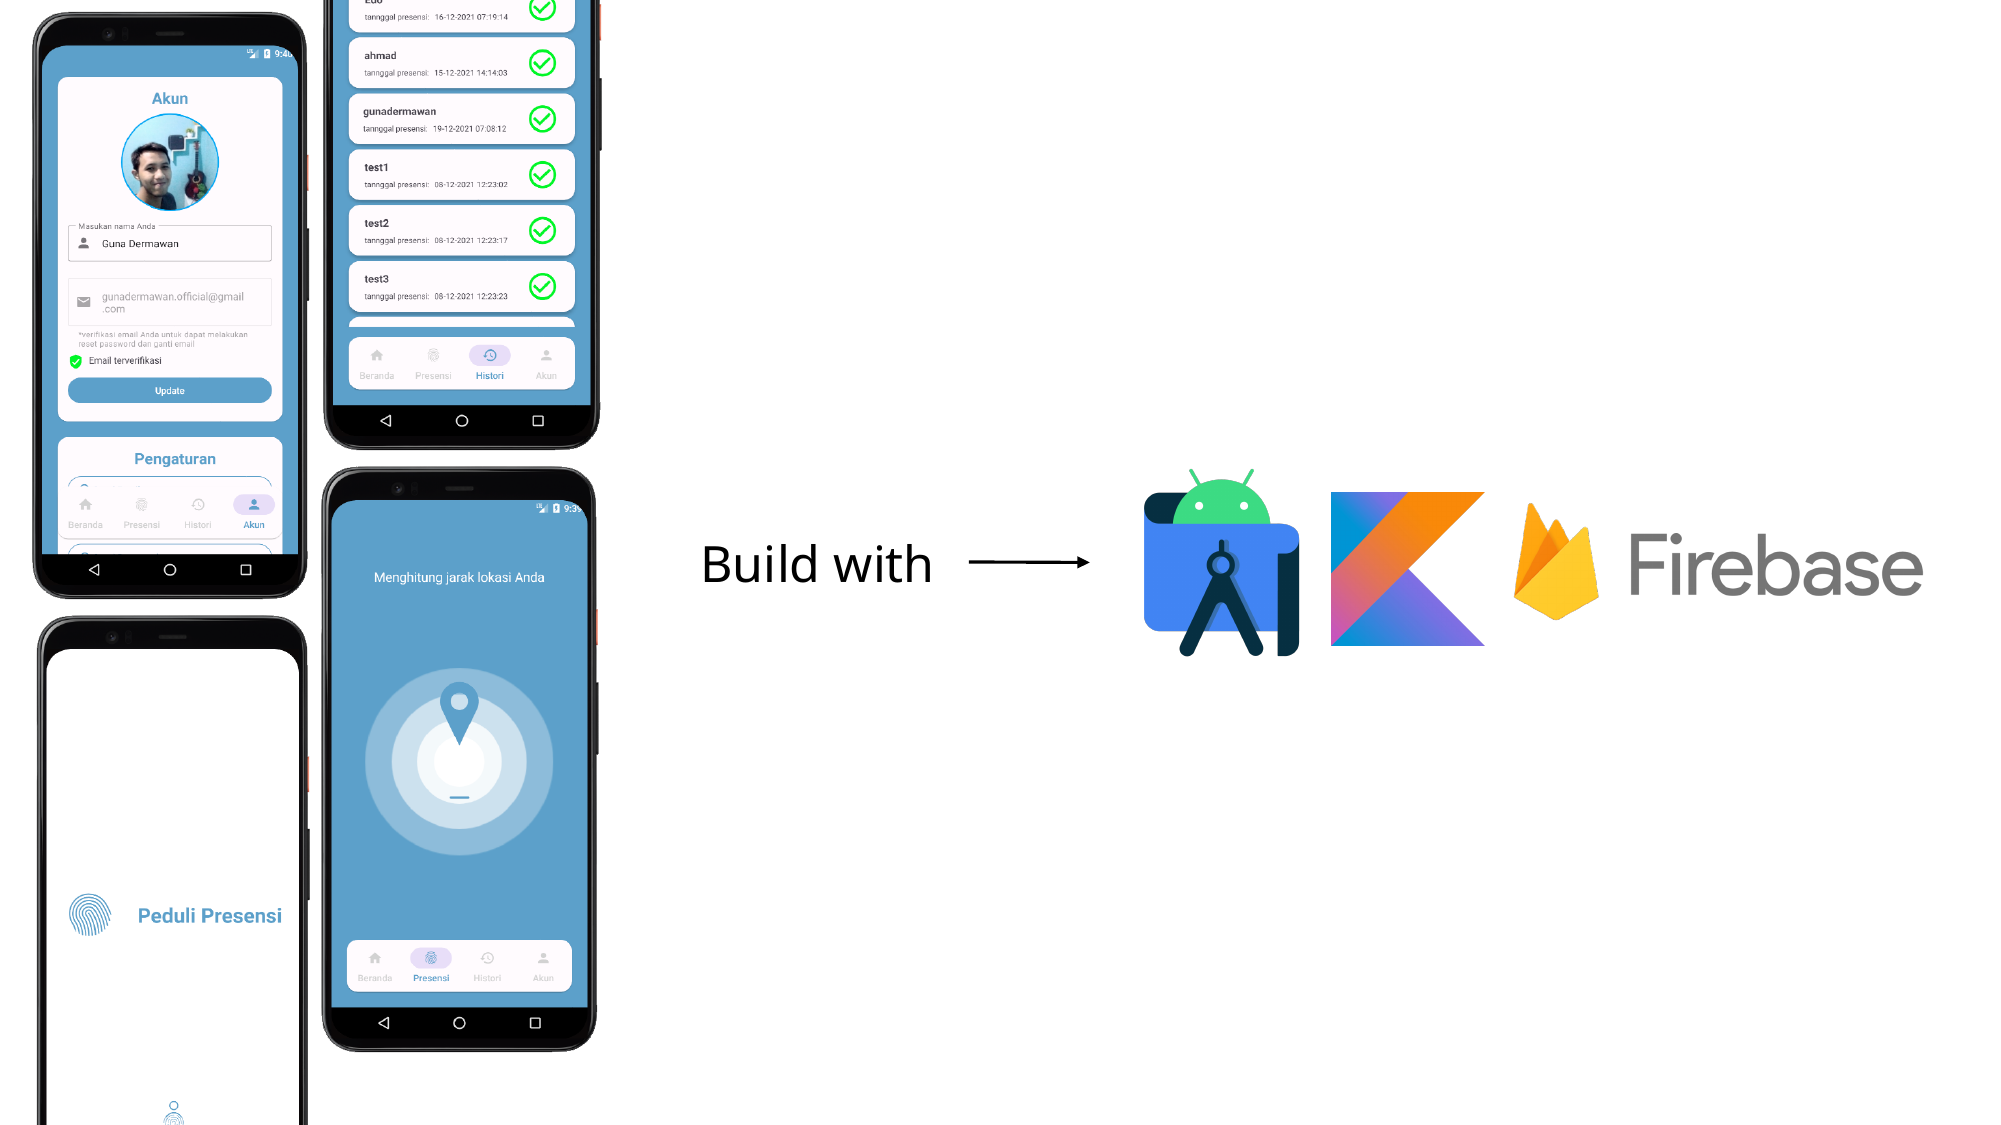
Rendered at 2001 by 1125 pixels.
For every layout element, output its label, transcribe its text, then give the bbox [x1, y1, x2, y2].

text_box Build with [680, 524, 969, 600]
picture [15, 0, 604, 1125]
picture [1089, 414, 2000, 711]
